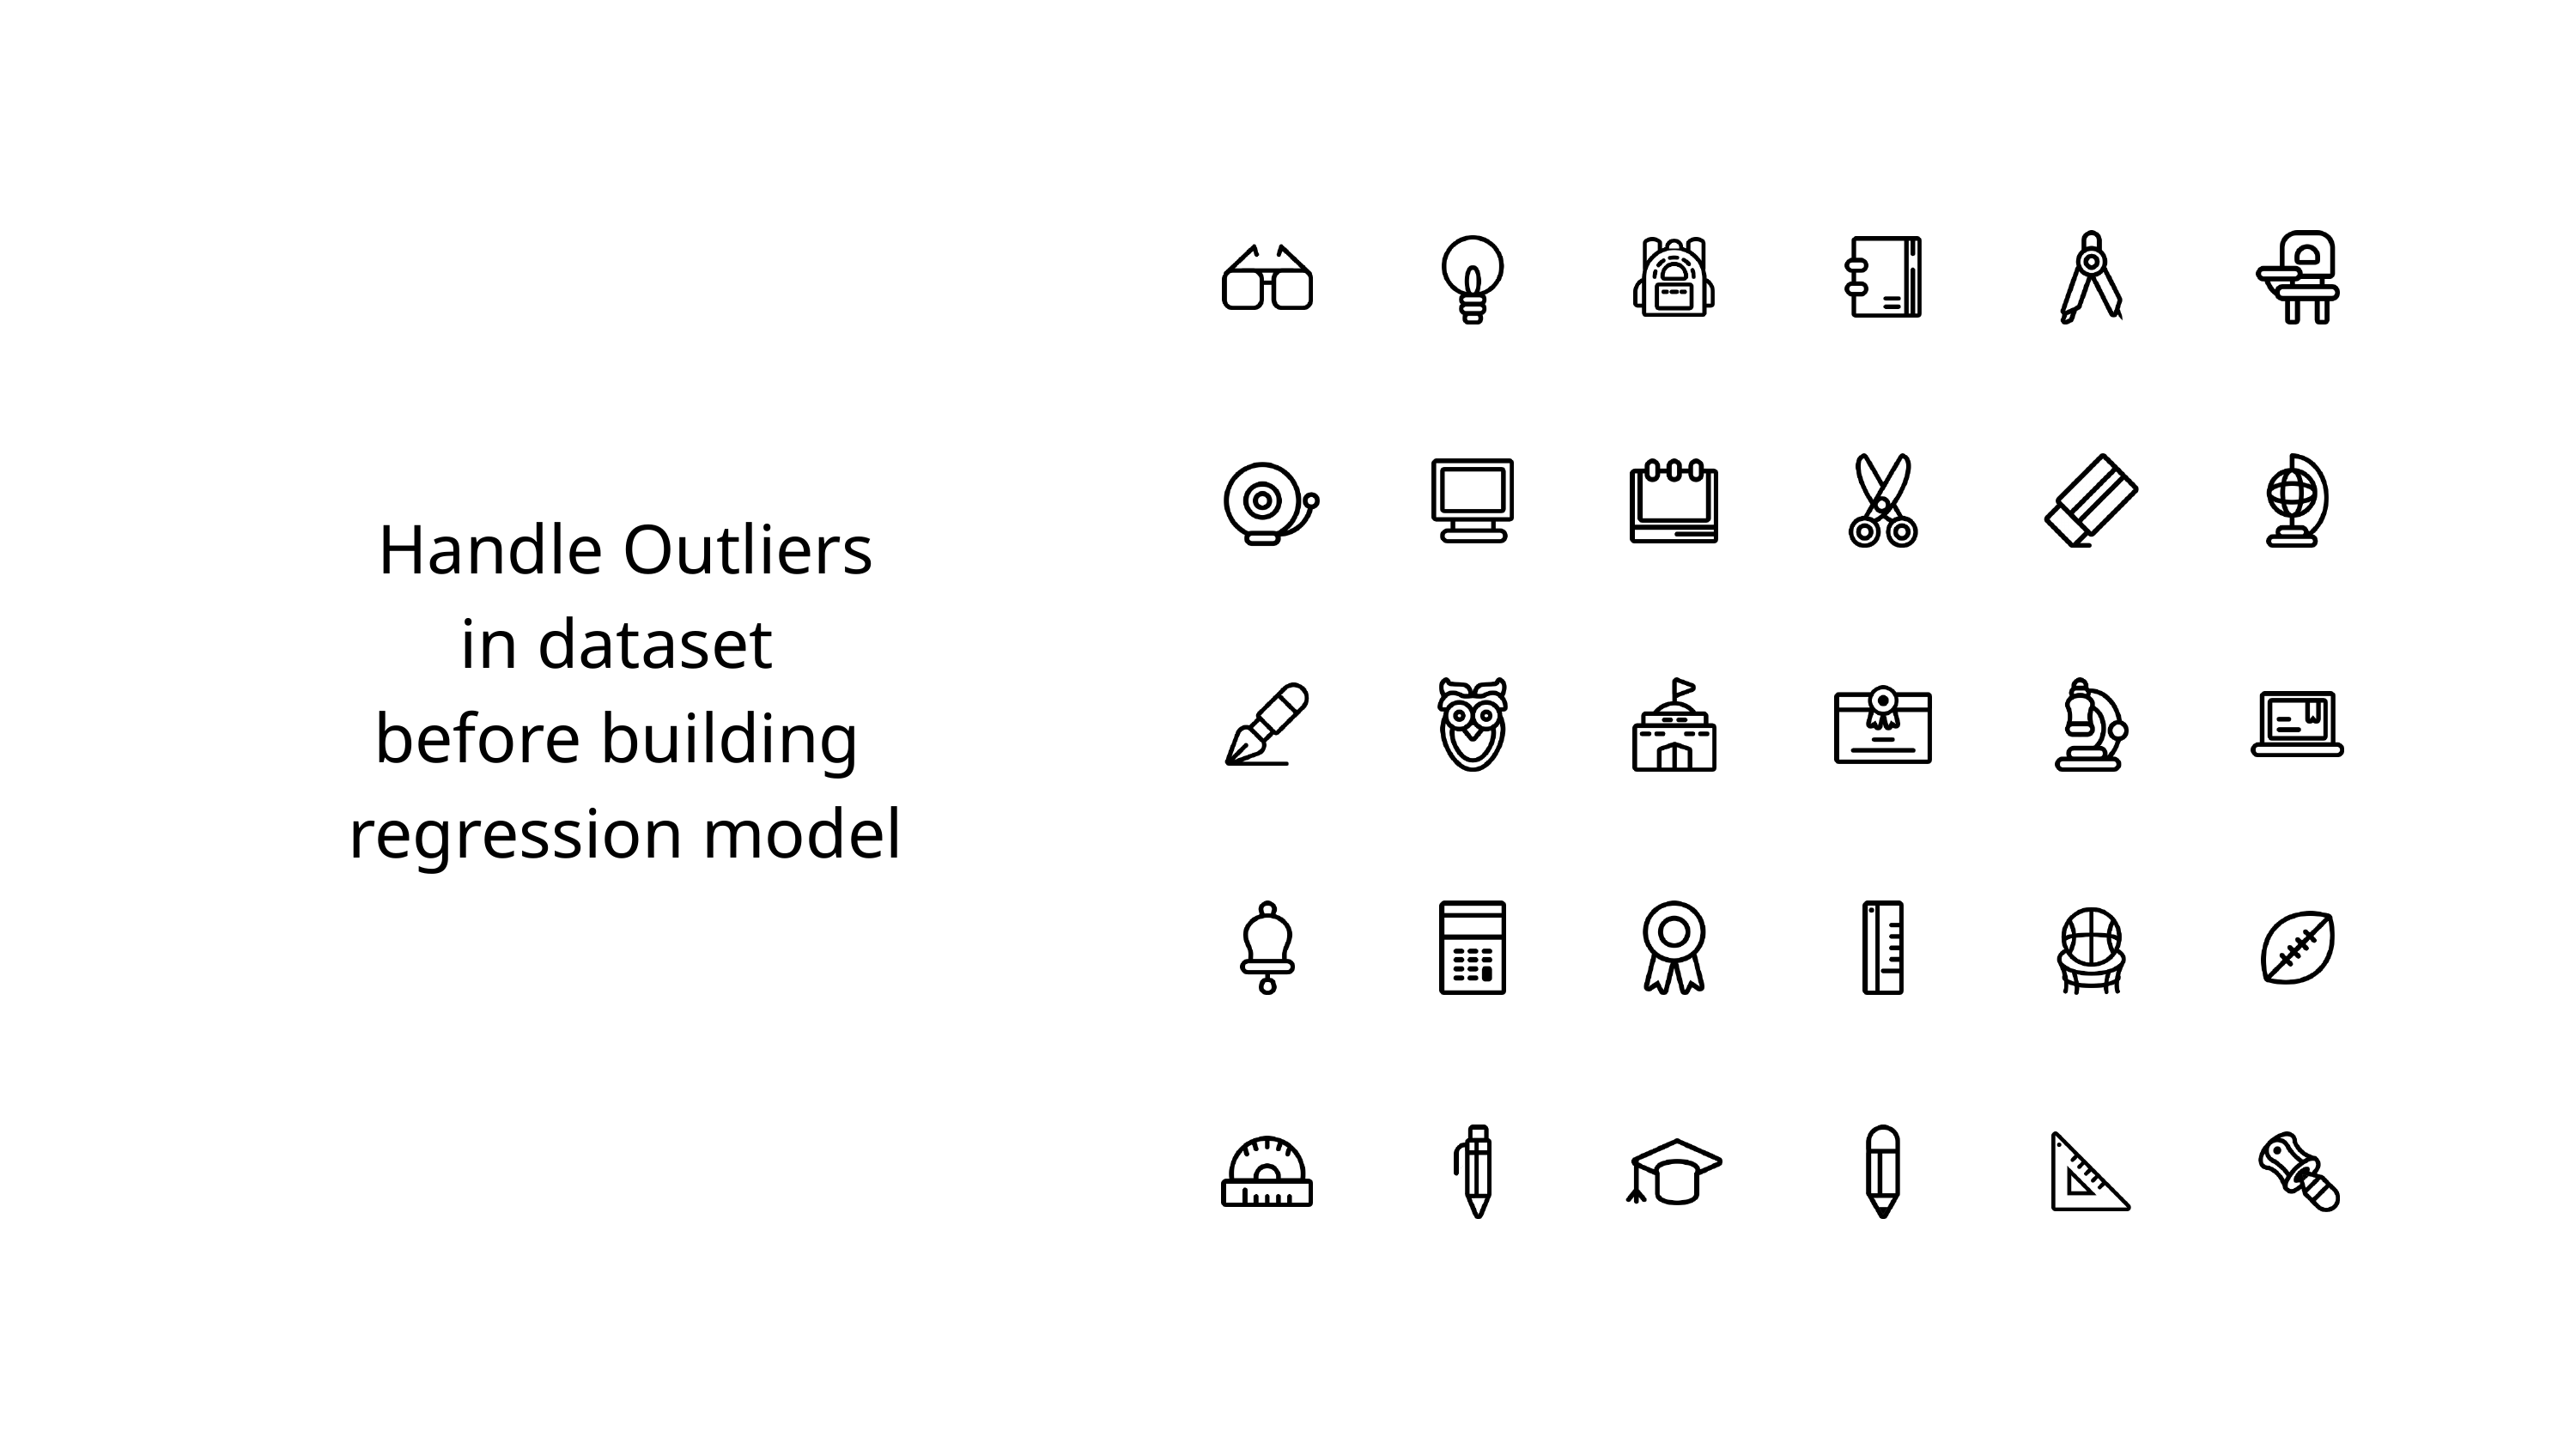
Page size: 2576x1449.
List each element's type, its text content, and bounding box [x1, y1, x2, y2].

picture [1240, 900, 1295, 995]
picture [2255, 1131, 2340, 1212]
picture [2044, 453, 2139, 548]
picture [1431, 458, 1515, 543]
picture [2251, 691, 2344, 758]
picture [1865, 1124, 1901, 1219]
picture [1847, 453, 1919, 548]
picture [1844, 236, 1922, 318]
picture [2260, 911, 2335, 985]
picture [2054, 676, 2129, 772]
picture [1215, 453, 1320, 548]
picture [1437, 229, 1509, 324]
picture [2055, 900, 2128, 995]
picture [1862, 900, 1905, 995]
picture [1439, 900, 1506, 995]
picture [1224, 682, 1310, 766]
picture [2059, 229, 2123, 324]
picture [1633, 237, 1715, 317]
text_box Handle Outliers in dataset before building regression model [144, 492, 1108, 871]
picture [1453, 1124, 1492, 1219]
picture [1437, 676, 1508, 772]
picture [1631, 676, 1716, 772]
picture [1625, 1138, 1722, 1205]
picture [1638, 900, 1710, 995]
picture [2255, 229, 2340, 324]
picture [2050, 1131, 2132, 1212]
picture [2266, 453, 2329, 548]
picture [1221, 1136, 1313, 1208]
picture [1630, 458, 1718, 543]
picture [1222, 244, 1313, 310]
picture [1834, 684, 1932, 764]
